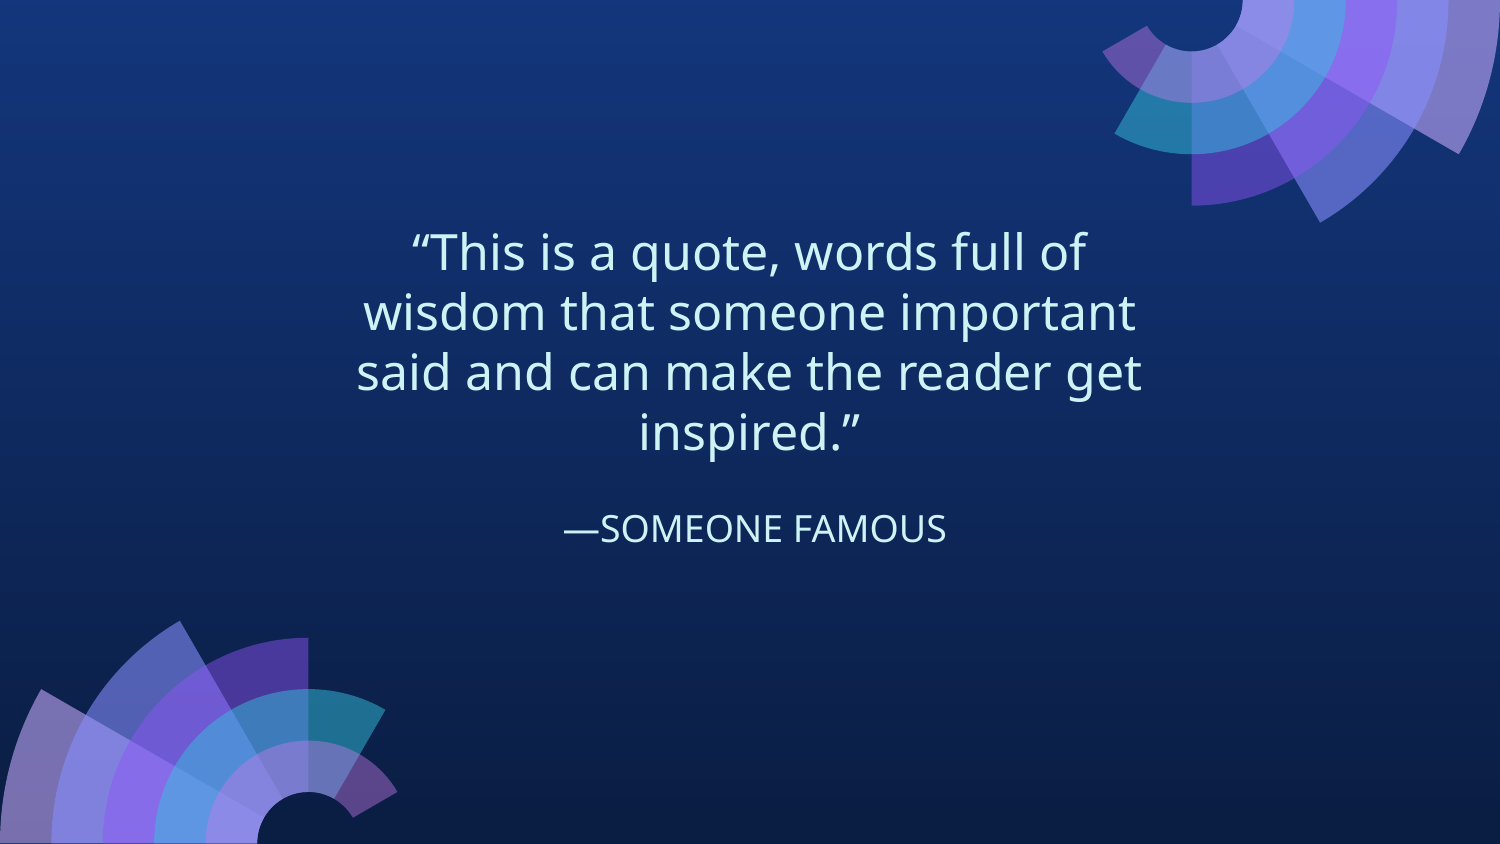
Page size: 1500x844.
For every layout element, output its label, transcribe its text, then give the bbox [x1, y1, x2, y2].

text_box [170, 686, 221, 691]
title “This is a quote, words full of wisdom that someone important said and can make the reader get inspired.” [312, 253, 1188, 476]
title —SOMEONE FAMOUS [312, 490, 1188, 591]
